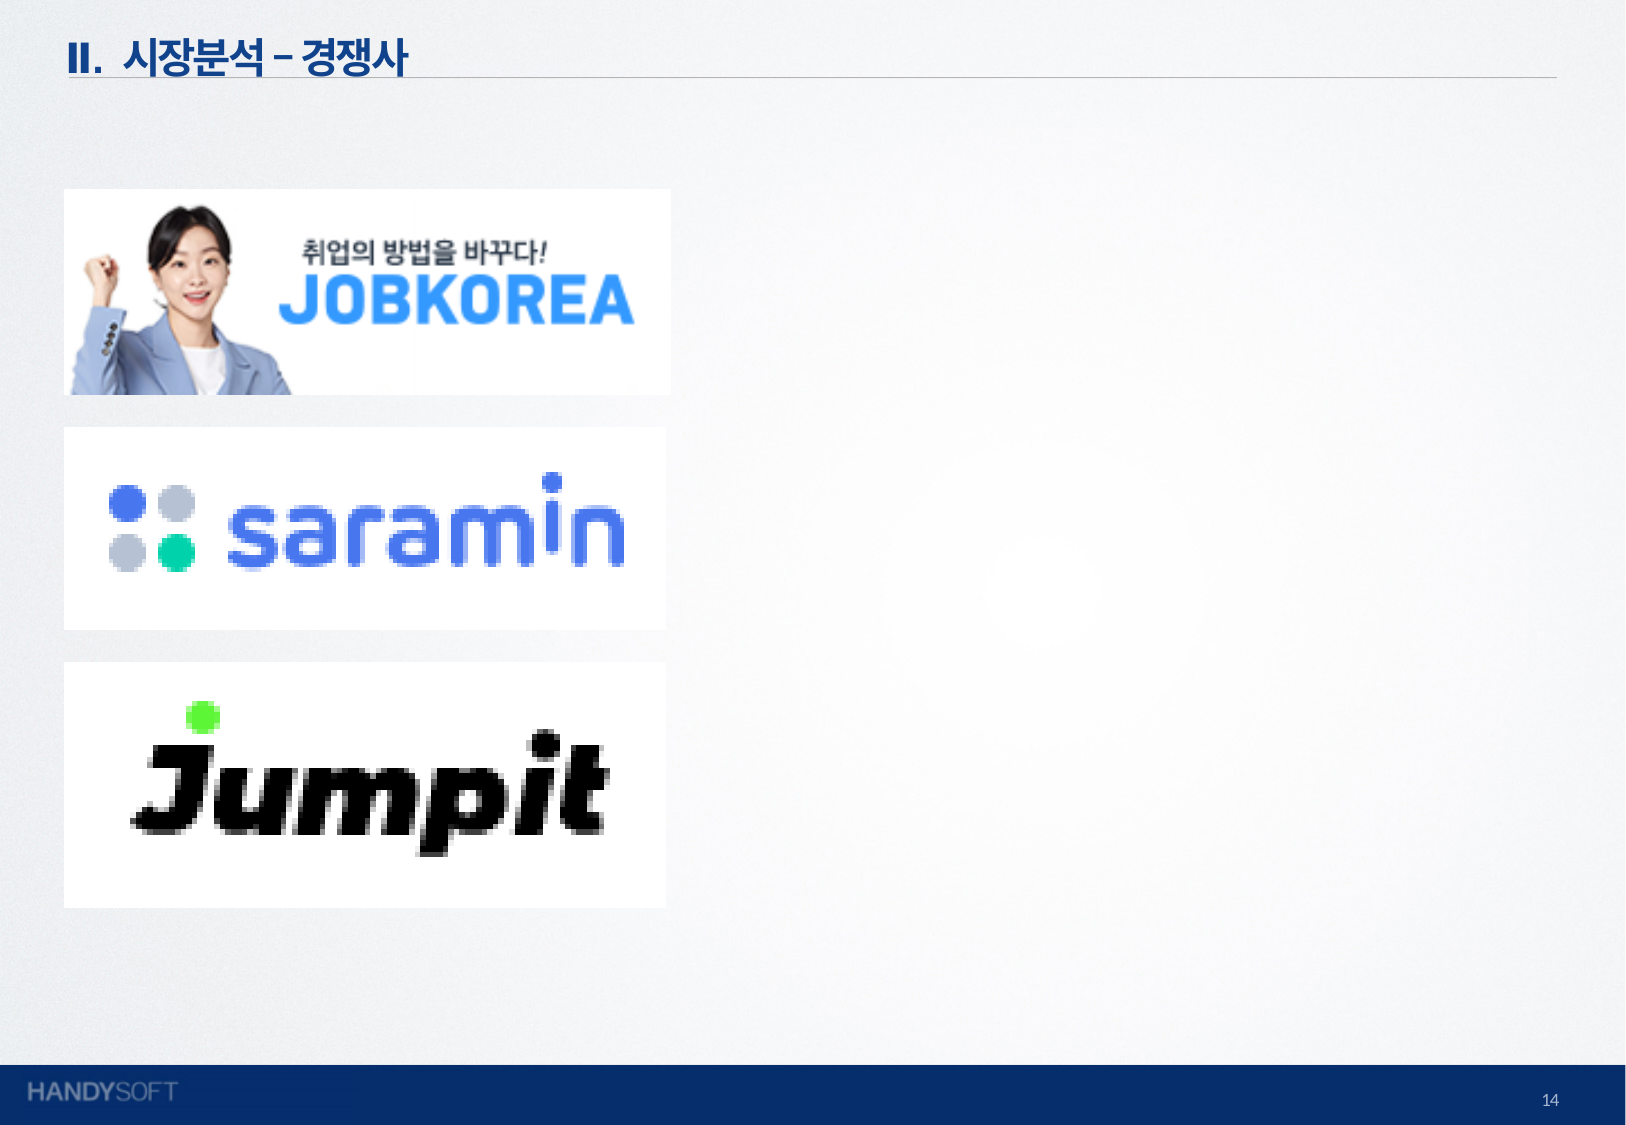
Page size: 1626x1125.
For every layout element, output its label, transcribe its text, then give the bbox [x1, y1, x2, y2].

text_box 14 [1452, 1069, 1575, 1118]
picture [0, 0, 1626, 1125]
text_box Ⅱ. 시장분석 – 경쟁사 [50, 0, 830, 90]
